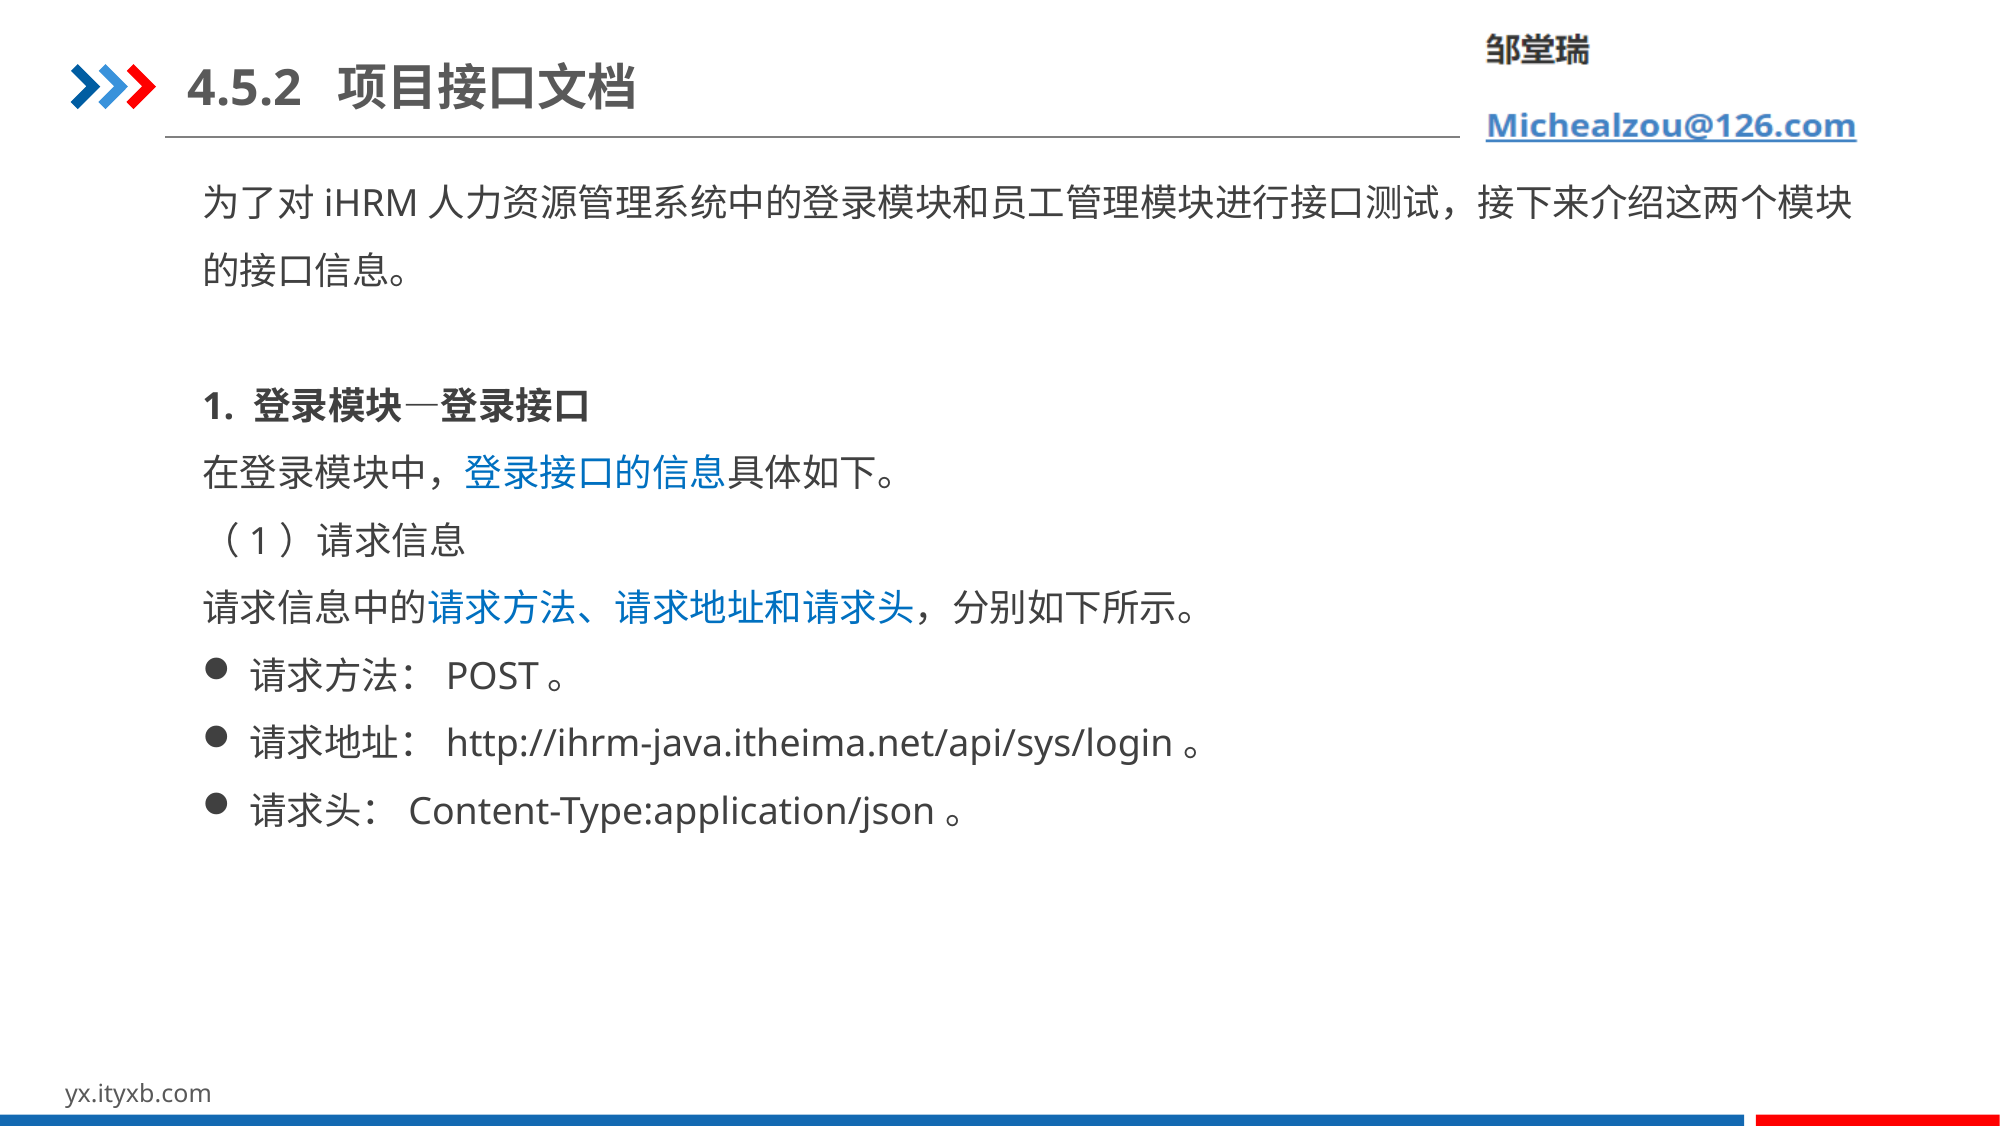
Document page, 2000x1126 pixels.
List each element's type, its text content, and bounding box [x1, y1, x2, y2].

text_box 4.5.2 项目接口文档 [187, 43, 827, 127]
text_box 为了对iHRM人力资源管理系统中的登录模块和员工管理模块进行接口测试，接下来介绍这两个模块的接口信息。 1. 登录模块—登录接口 在登录模块中，登录接口的信息具体如下。 （1）请求信息 请求信息中的请求方法、请求地址和请求头，分别如下所示。 请求方法：POST。 请求地址：http://ihrm-java.itheima.net/api/sys/login。 请求头：Content-Type:application/json。 [187, 149, 1886, 839]
picture [1460, 0, 1898, 145]
